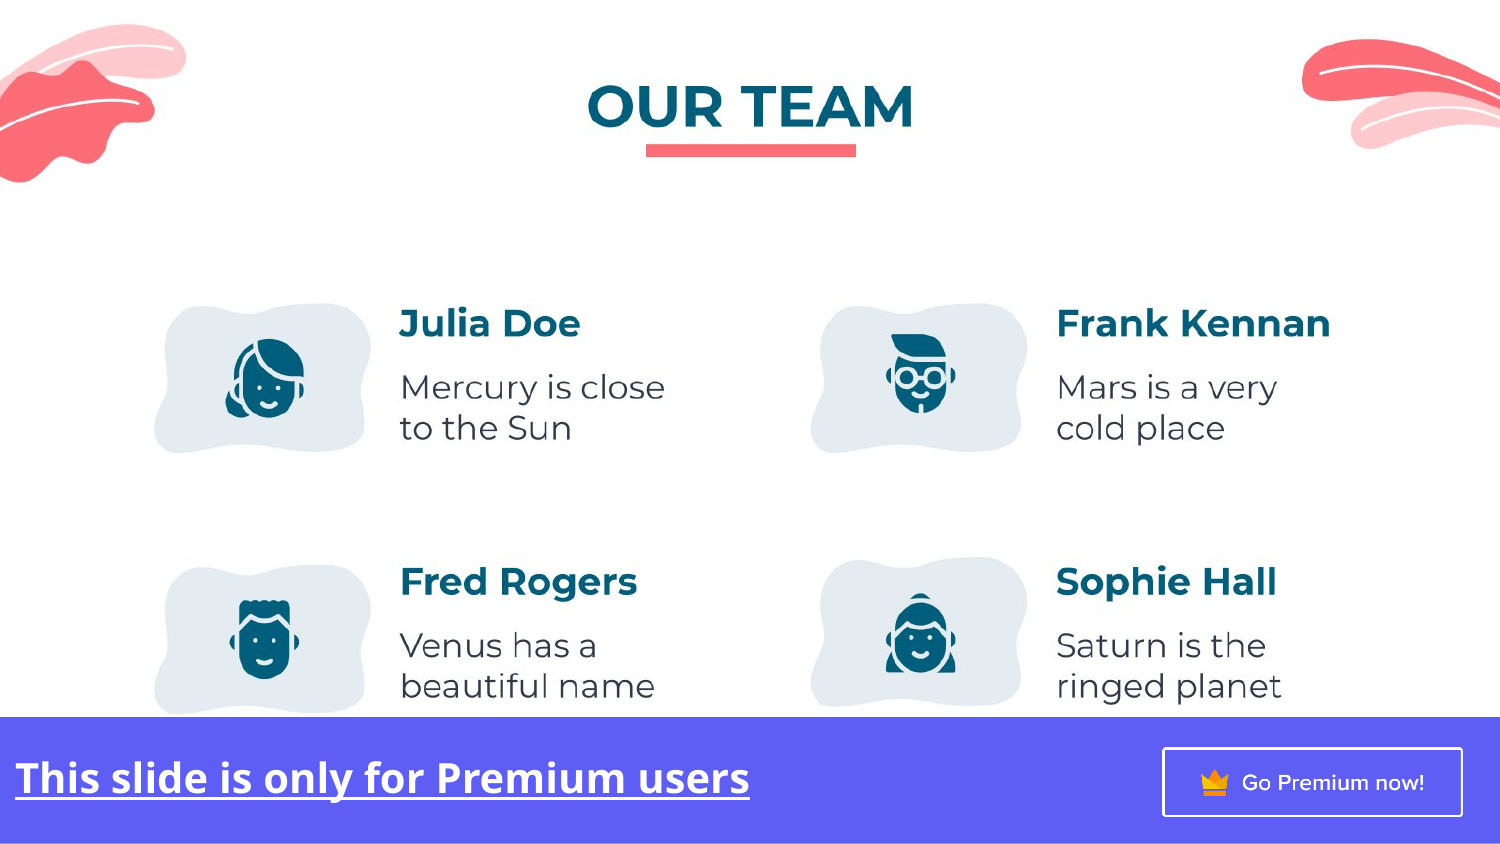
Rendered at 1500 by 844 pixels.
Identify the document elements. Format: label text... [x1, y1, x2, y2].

text_box This slide is only for Premium users [0, 717, 1500, 844]
picture [1162, 747, 1463, 817]
picture [0, 0, 1500, 717]
